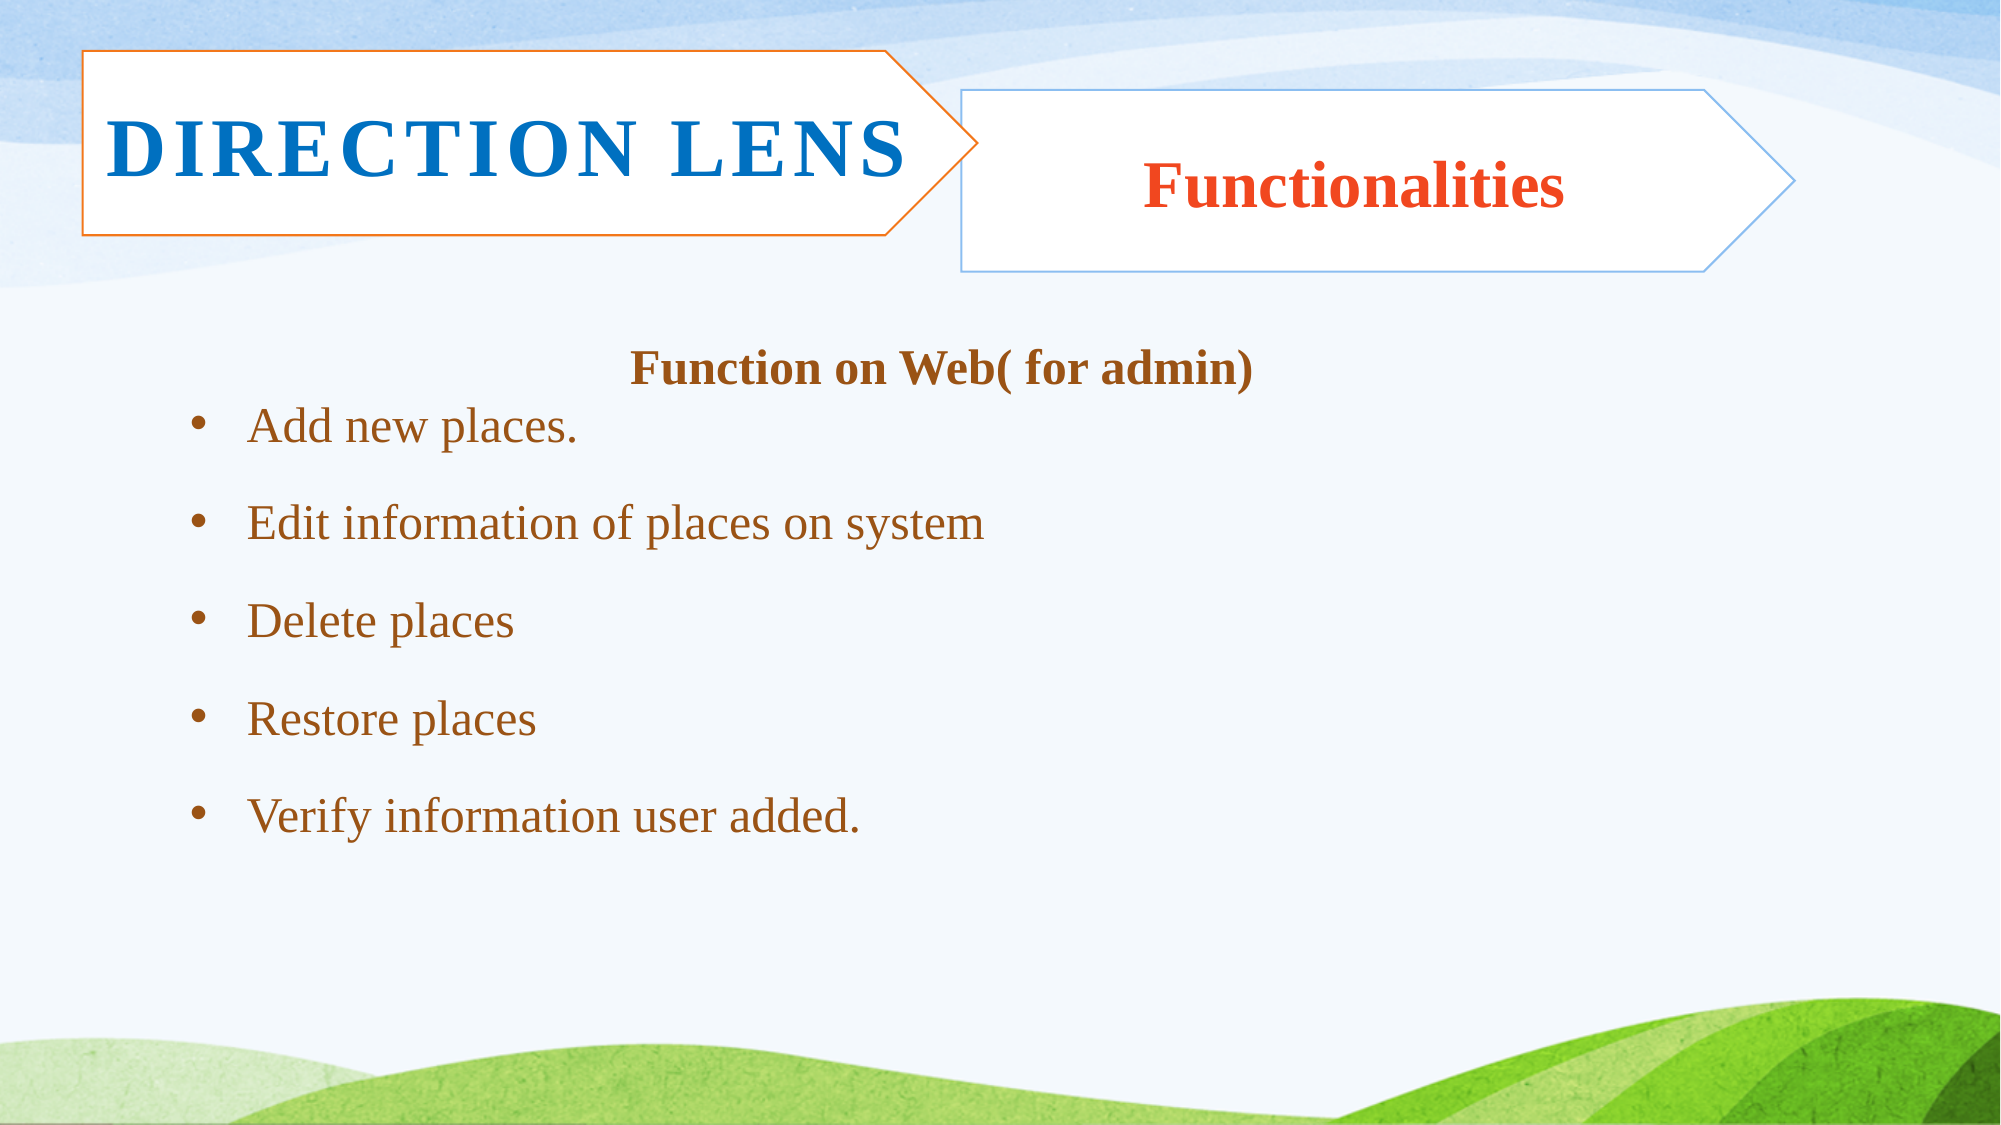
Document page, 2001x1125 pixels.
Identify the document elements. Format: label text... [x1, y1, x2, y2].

text_box DIRECTION LENS [81, 49, 979, 237]
list Add new places. Edit information of places on system Delete places Restore places Verify information user added. [174, 287, 1825, 1032]
picture [0, 0, 2001, 1125]
text_box Functionalities [960, 88, 1797, 273]
text_box Function on Web( for admin) [615, 297, 1534, 403]
